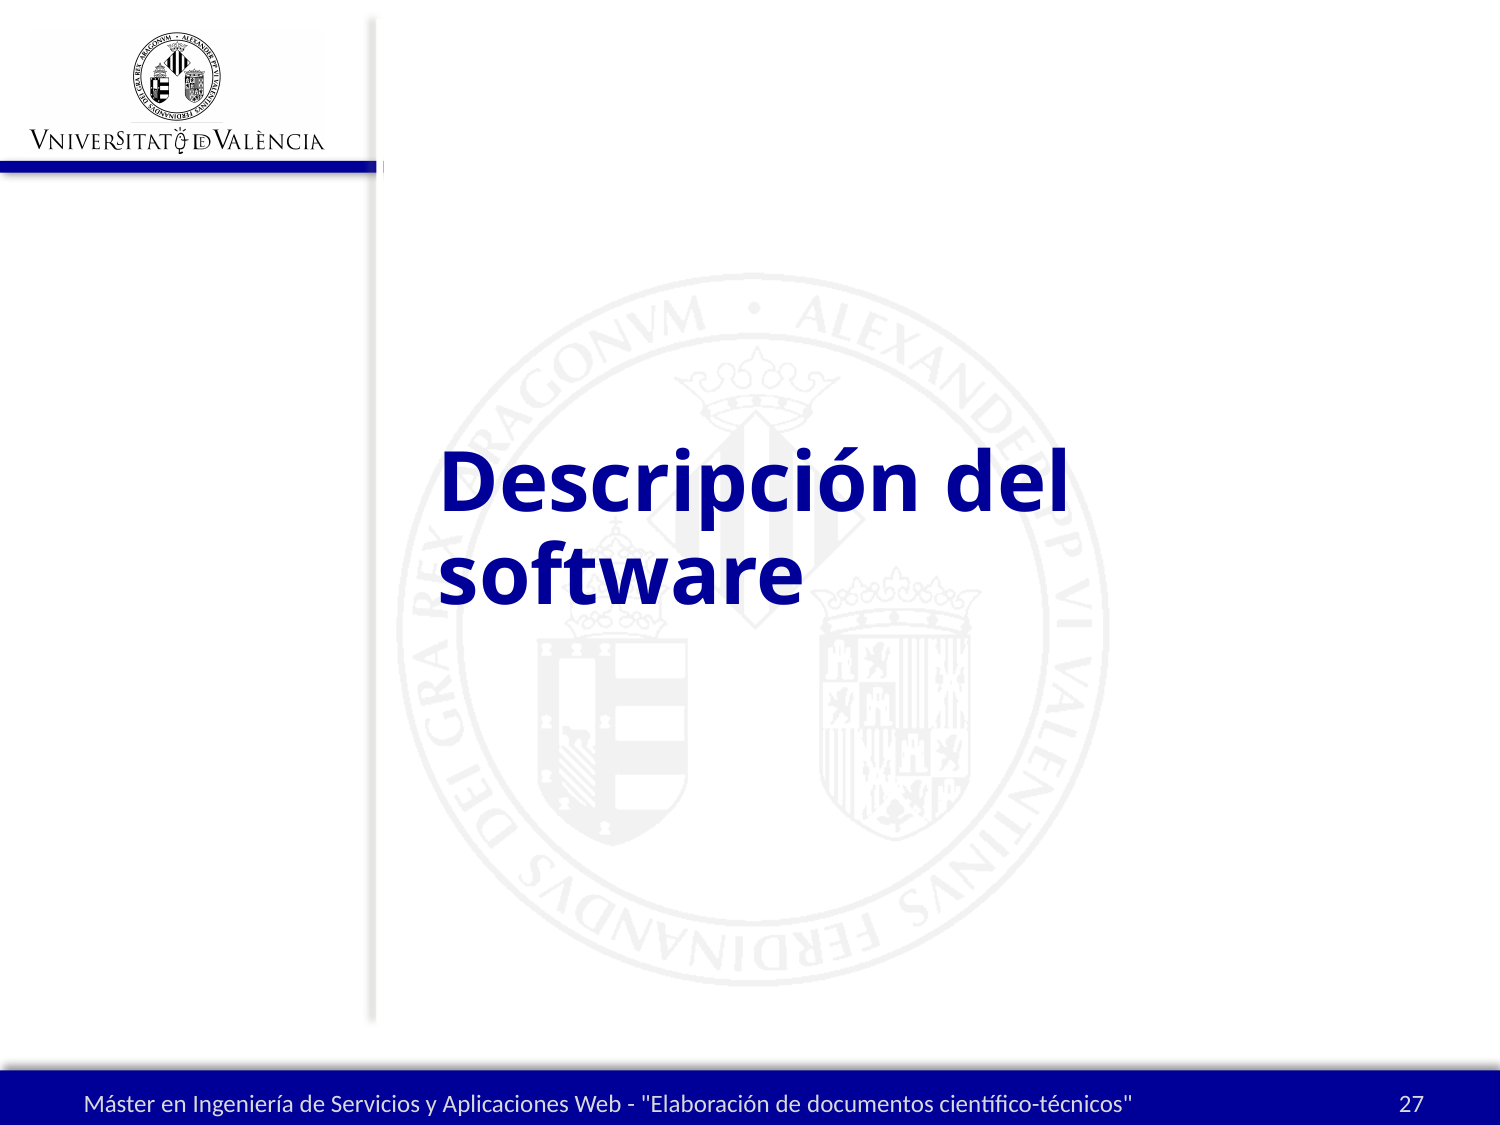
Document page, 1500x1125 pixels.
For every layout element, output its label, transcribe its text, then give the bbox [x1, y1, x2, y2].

title Descripción del software [422, 426, 1473, 802]
picture [384, 255, 1134, 994]
picture [29, 30, 325, 154]
picture [366, 255, 370, 994]
slide_number 27 [1364, 1070, 1440, 1125]
footer Máster en Ingeniería de Servicios y Aplicaciones Web - "Elaboración de documentos científico-técnicos" [68, 1070, 1353, 1125]
